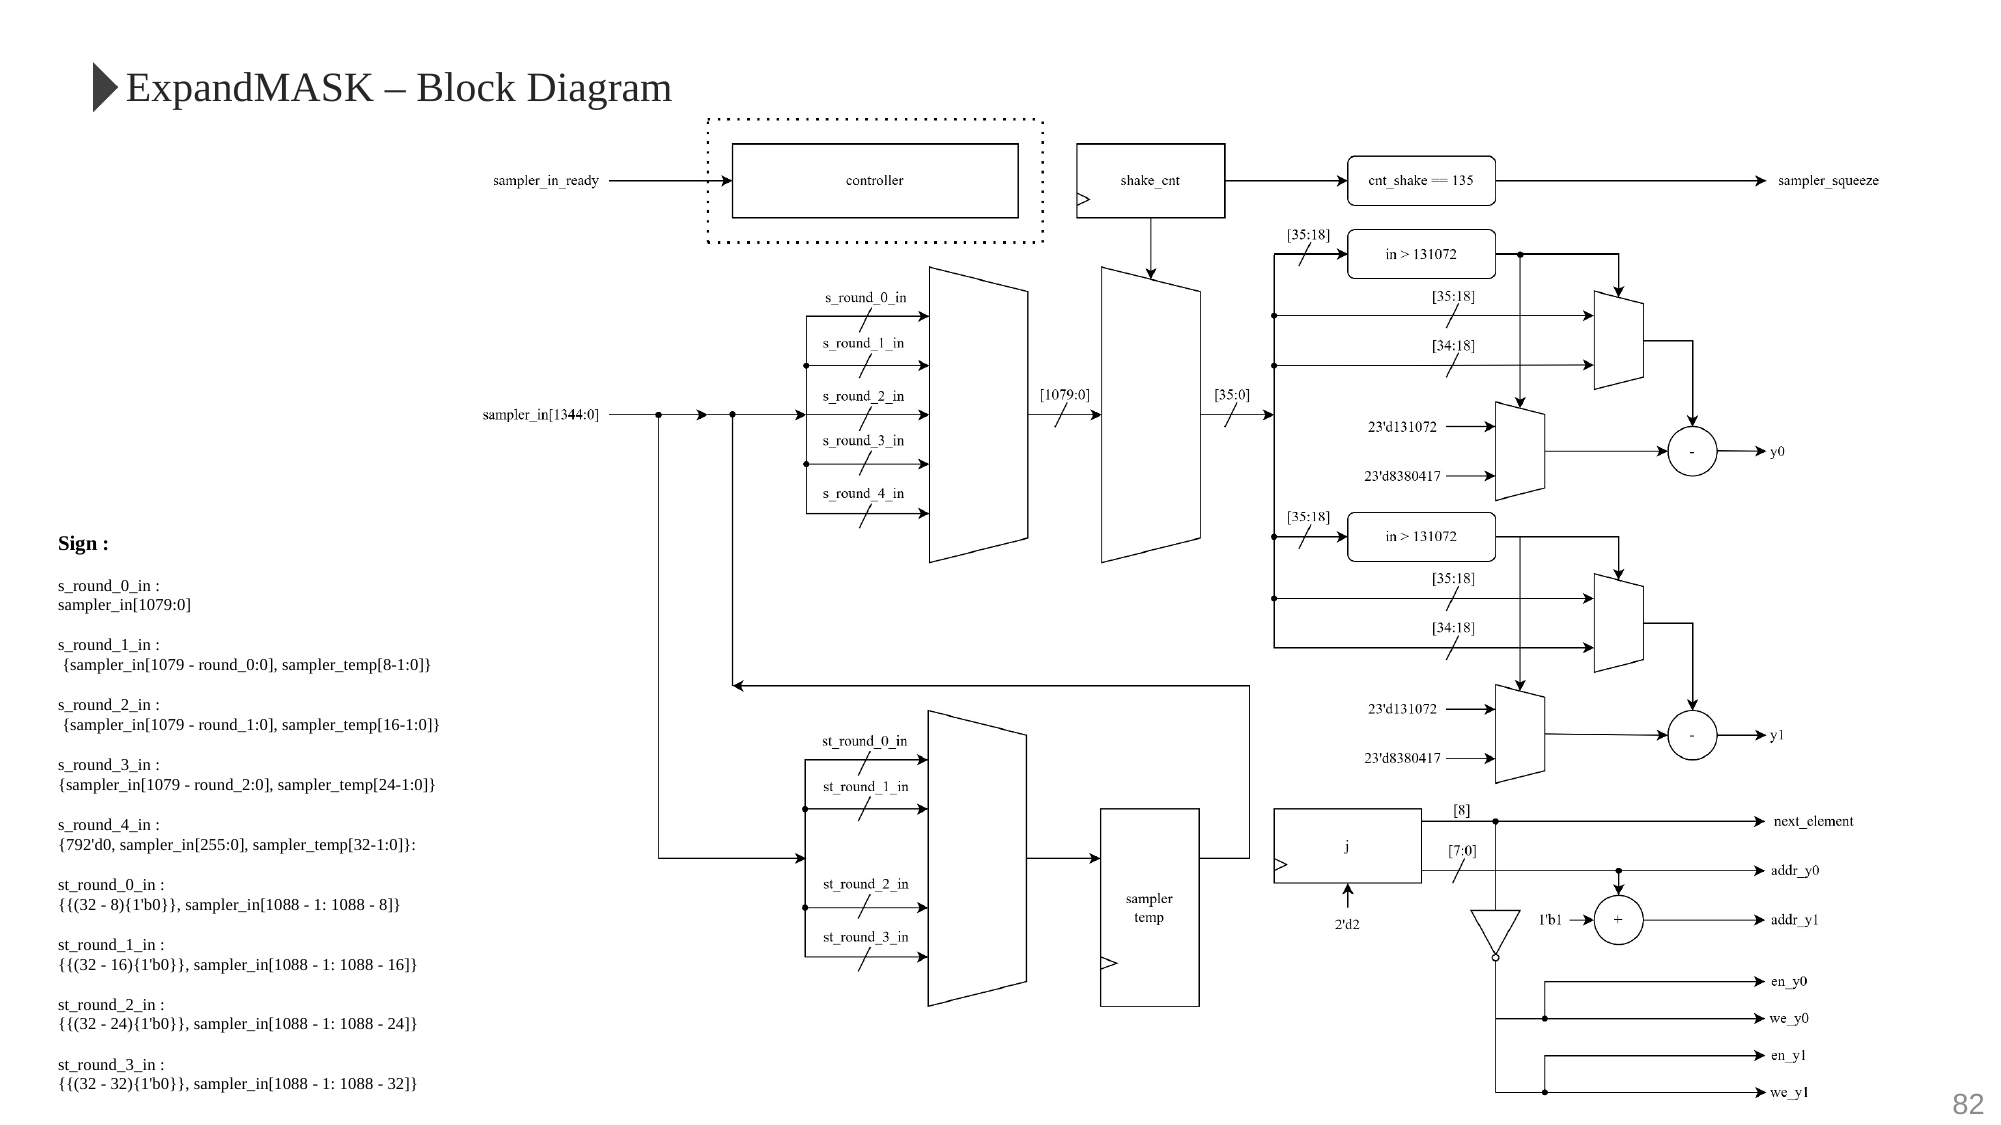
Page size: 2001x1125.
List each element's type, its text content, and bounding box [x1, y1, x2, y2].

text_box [93, 52, 690, 118]
slide_number 82 [1550, 1072, 2000, 1125]
picture [473, 117, 1891, 1110]
text_box Sign : s_round_0_in : sampler_in[1079:0] s_round_1_in : {sampler_in[1079 - round_0:0], sampler_temp[8-1:0]} s_round_2_in : {sampler_in[1079 - round_1:0], sampler_temp[16-1:0]} s_round_3_in : {sampler_in[1079 - round_2:0], sampler_temp[24-1:0]} s_round_4_in : {792'd0, sampler_in[255:0], sampler_temp[32-1:0]}: st_round_0_in : {{(32 - 8){1'b0}}, sampler_in[1088 - 1: 1088 - 8]} st_round_1_in : {{(32 - 16){1'b0}}, sampler_in[1088 - 1: 1088 - 16]} st_round_2_in : {{(32 - 24){1'b0}}, sampler_in[1088 - 1: 1088 - 24]} st_round_3_in : {{(32 - 32){1'b0}}, sampler_in[1088 - 1: 1088 - 32]} [43, 521, 457, 1101]
